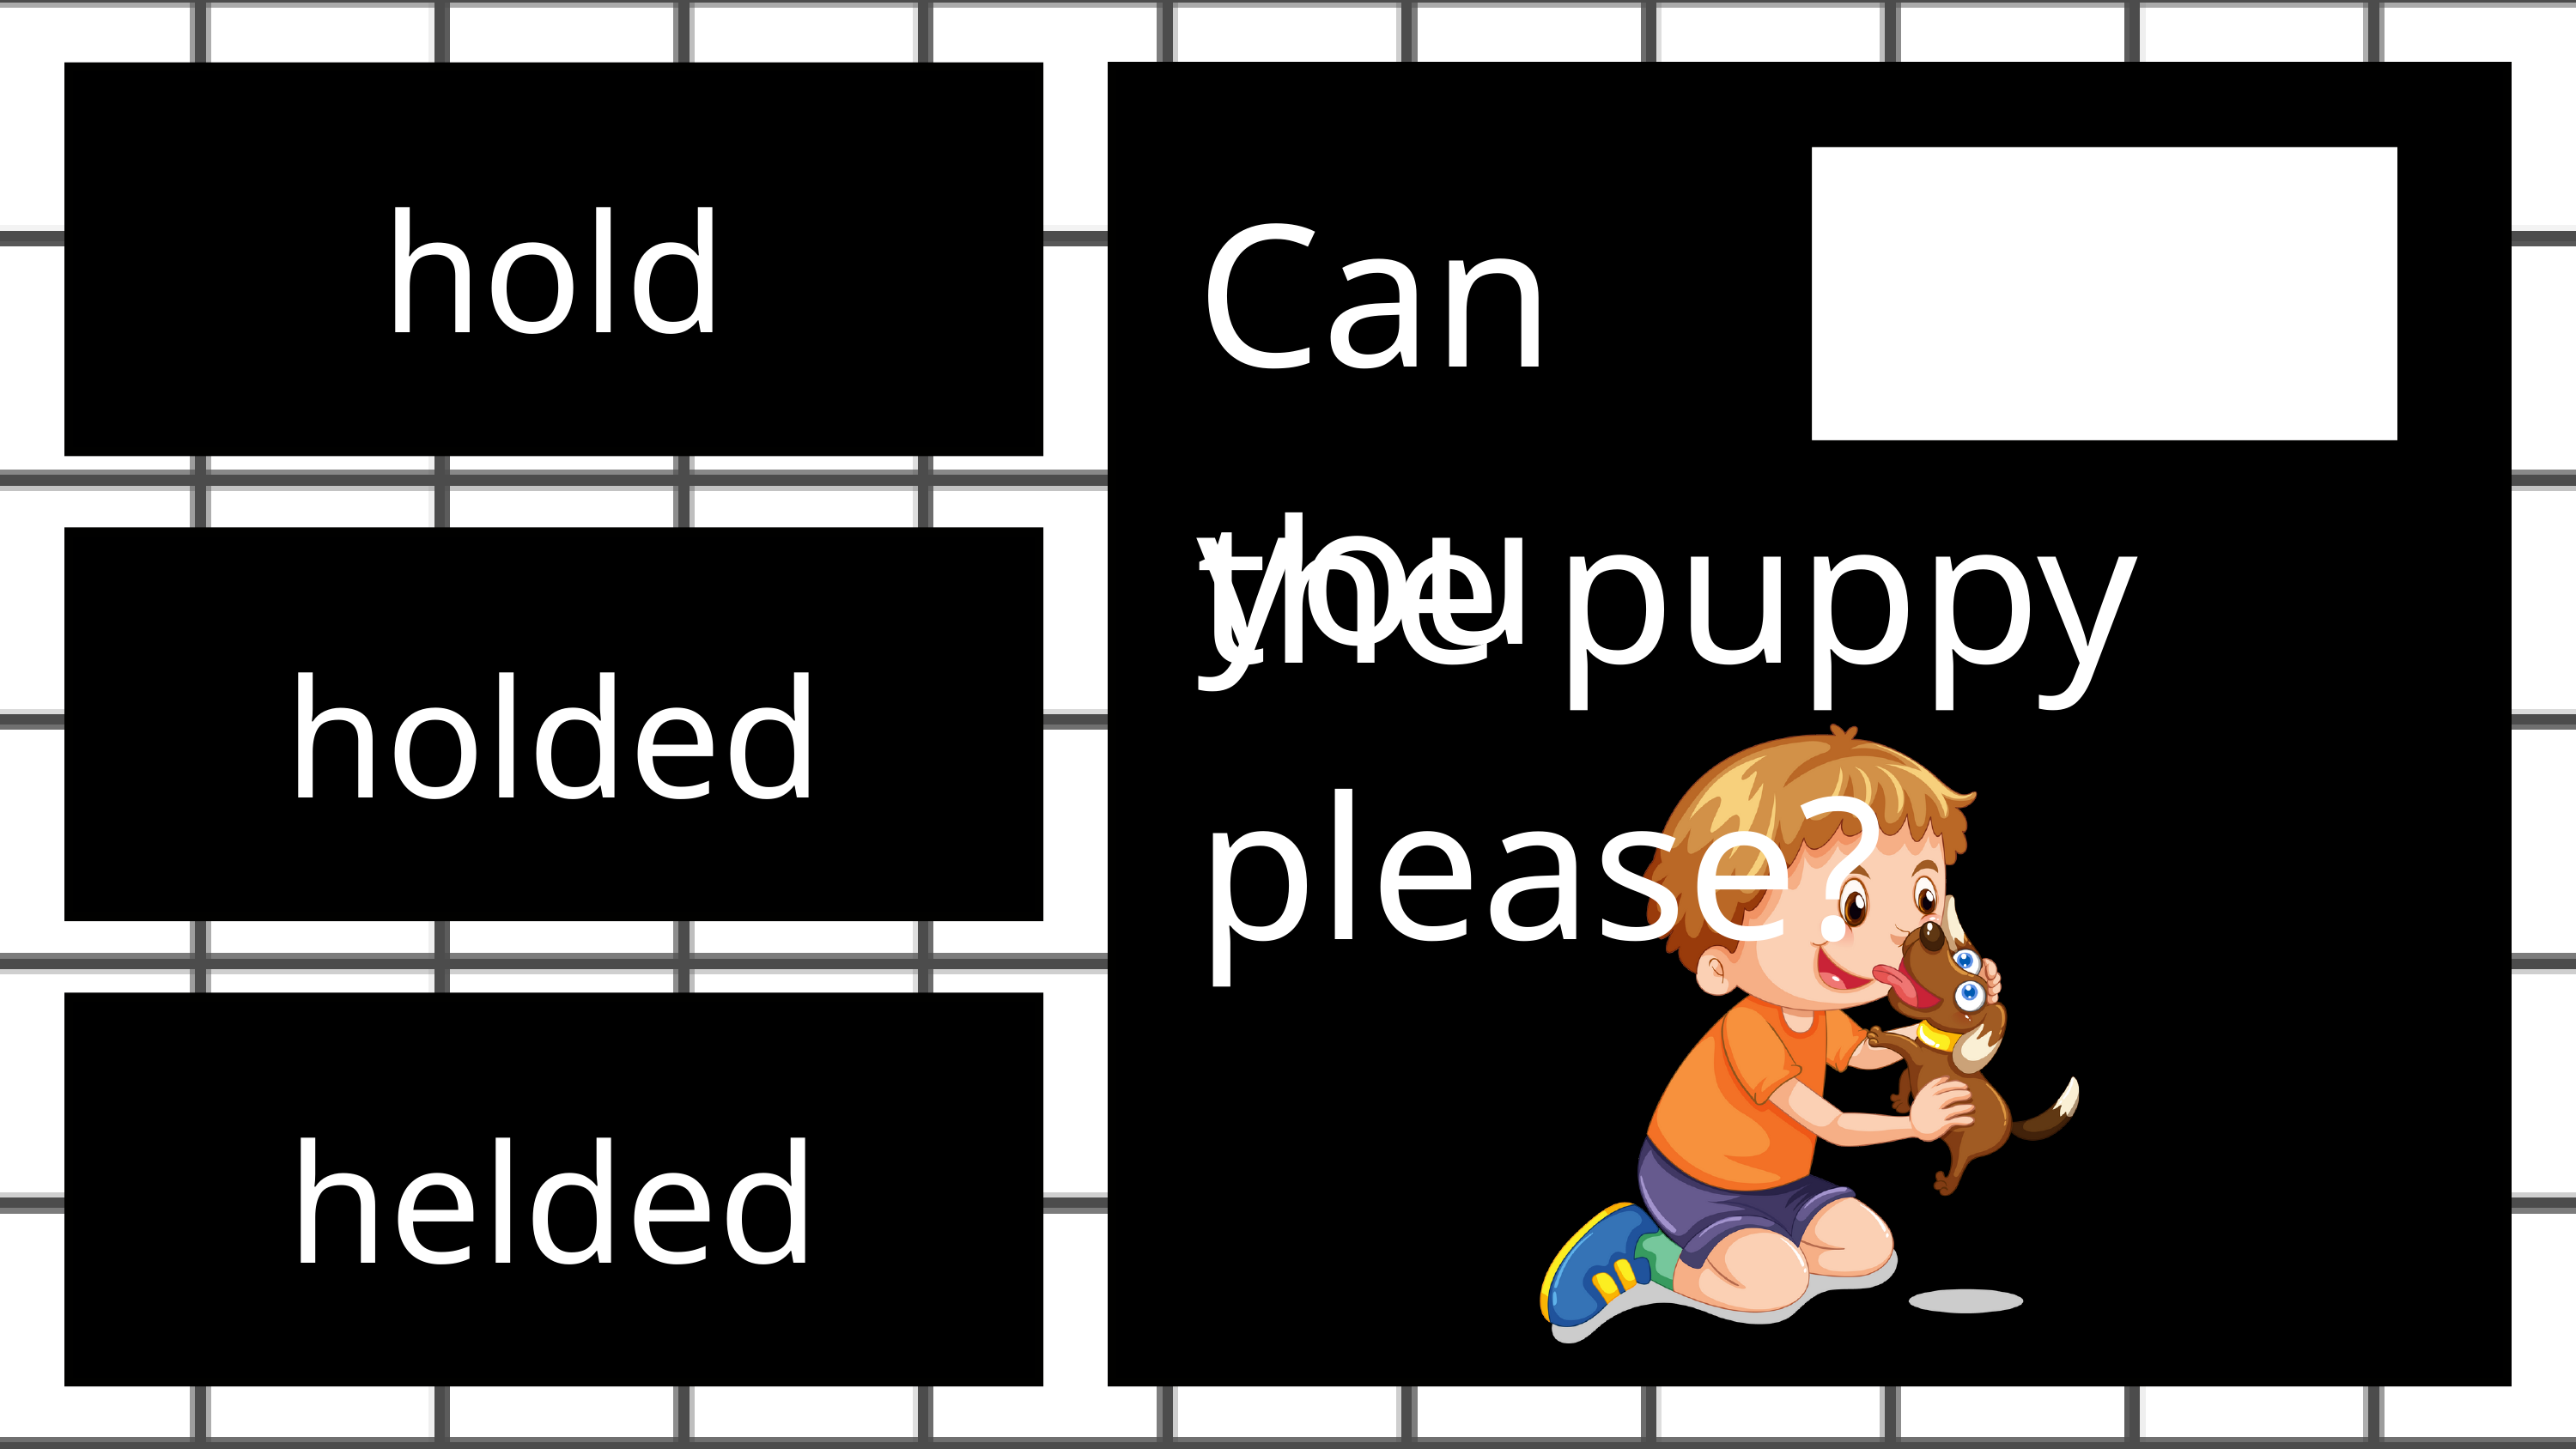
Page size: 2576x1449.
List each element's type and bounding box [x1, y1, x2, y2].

text_box [64, 527, 1044, 922]
text_box [1809, 144, 2400, 443]
text_box [64, 992, 1044, 1387]
text_box [0, 0, 2576, 1449]
text_box [1107, 61, 2512, 1387]
text_box [64, 62, 1044, 457]
